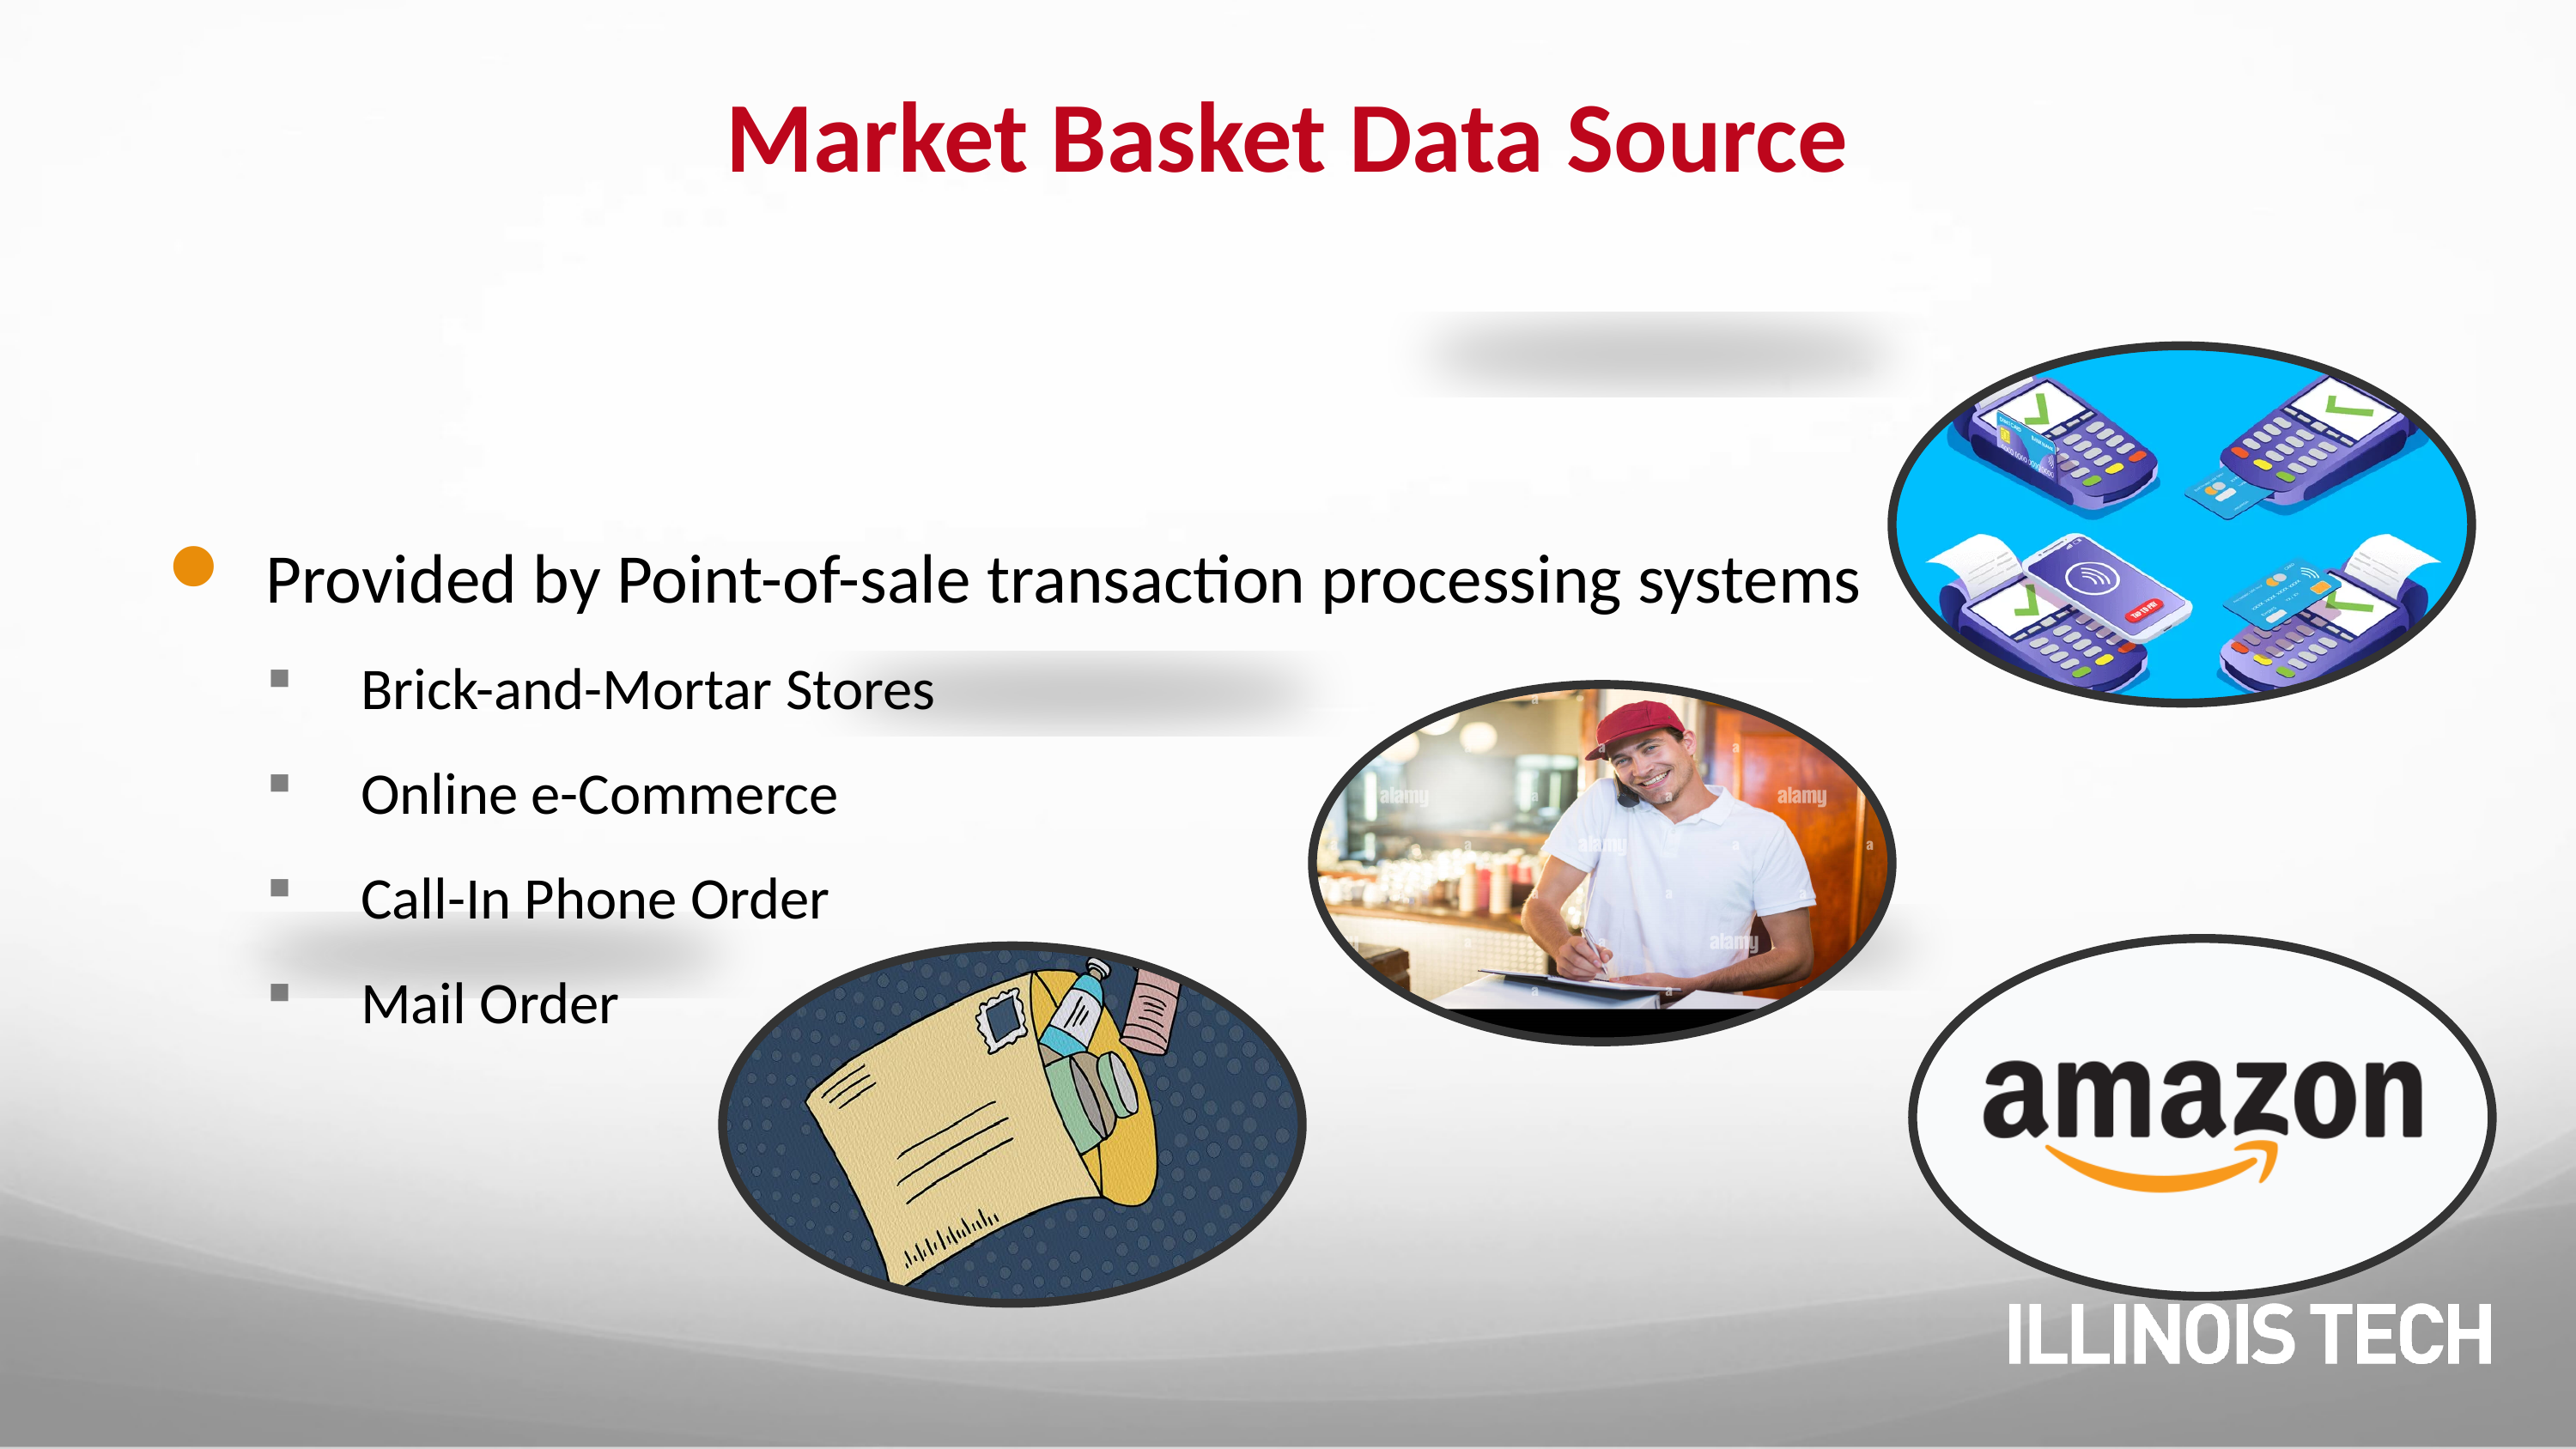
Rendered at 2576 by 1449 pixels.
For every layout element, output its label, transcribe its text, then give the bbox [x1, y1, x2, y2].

picture [0, 0, 2576, 1449]
list Provided by Point-of-sale transaction processing systems Brick-and-Mortar Stores Online e-Commerce Call-In Phone Order Mail Order [155, 288, 2421, 1259]
title Market Basket Data Source [155, 22, 2421, 241]
